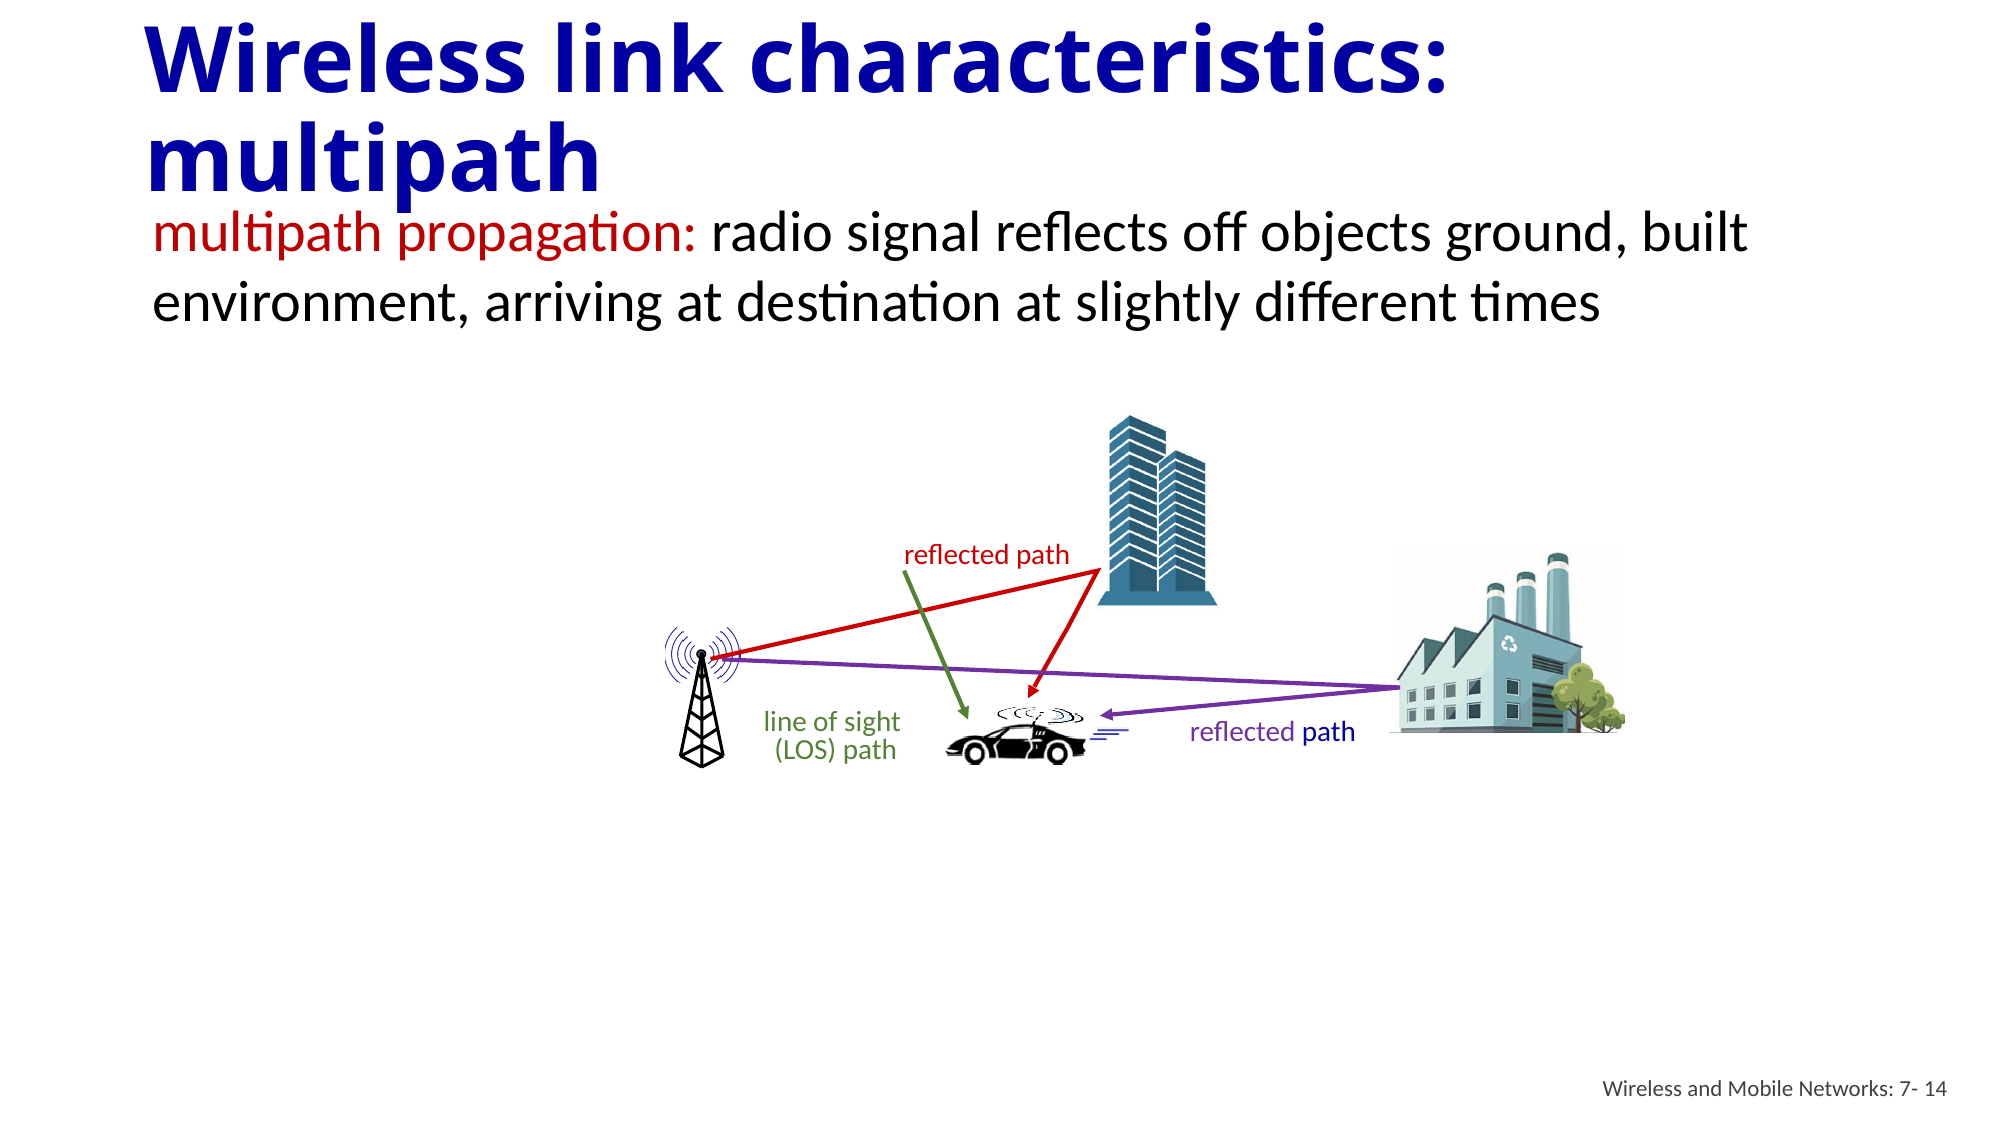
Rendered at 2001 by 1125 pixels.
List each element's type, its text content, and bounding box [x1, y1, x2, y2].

text_box line of sight (LOS) path [748, 720, 923, 773]
text_box [924, 578, 1075, 671]
picture [1067, 404, 1237, 616]
text_box multipath propagation: radio signal reflects off objects ground, built environment, arriving at destination at slightly different times [71, 185, 1855, 411]
picture [1389, 547, 1625, 733]
text_box reflected path [1174, 711, 1371, 755]
text_box [741, 610, 938, 658]
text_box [665, 627, 741, 767]
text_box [710, 658, 969, 720]
slide_number Wireless and Mobile Networks: 7- 14 [1512, 1056, 1963, 1117]
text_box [944, 704, 1129, 765]
text_box reflected path [889, 534, 1067, 578]
text_box [969, 668, 1389, 714]
title Wireless link characteristics: multipath [129, 38, 1855, 185]
